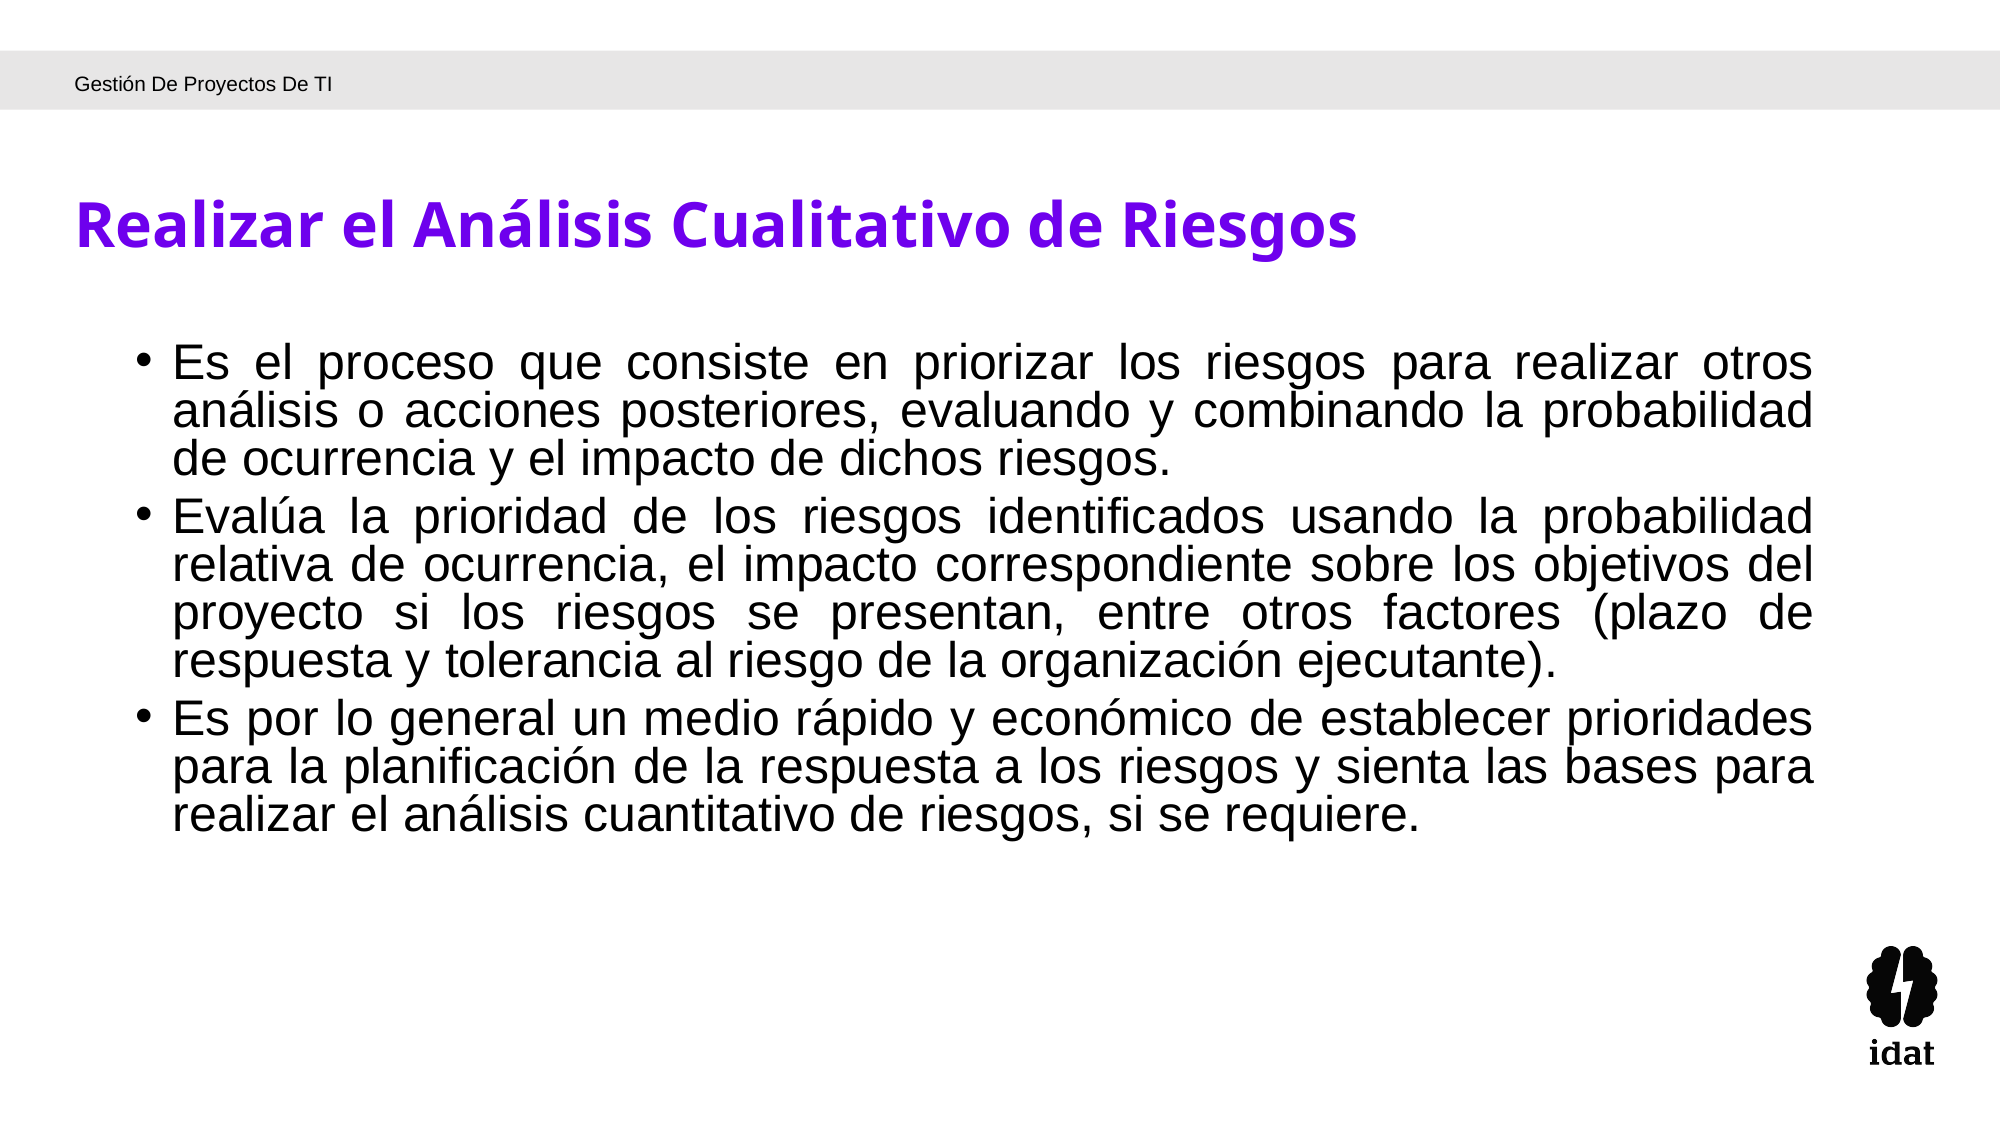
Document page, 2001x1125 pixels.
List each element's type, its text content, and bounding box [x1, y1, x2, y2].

list Gestión De Proyectos De TI [74, 58, 690, 106]
picture [1866, 946, 1938, 1065]
list Realizar el Análisis Cualitativo de Riesgos [74, 194, 1666, 274]
text_box Es el proceso que consiste en priorizar los riesgos para realizar otros análisis o acciones posteriores, evaluando y combinando la probabilidad de ocurrencia y el impacto de dichos riesgos. Evalúa la prioridad de los riesgos identificados usando la probabilidad relativa de ocurrencia, el impacto correspondiente sobre los objetivos del proyecto si los riesgos se presentan, entre otros factores (plazo de respuesta y tolerancia al riesgo de la organización ejecutante). Es por lo general un medio rápido y económico de establecer prioridades para la planificación de la respuesta a los riesgos y sienta las bases para realizar el análisis cuantitativo de riesgos, si se requiere. [45, 333, 1830, 1073]
